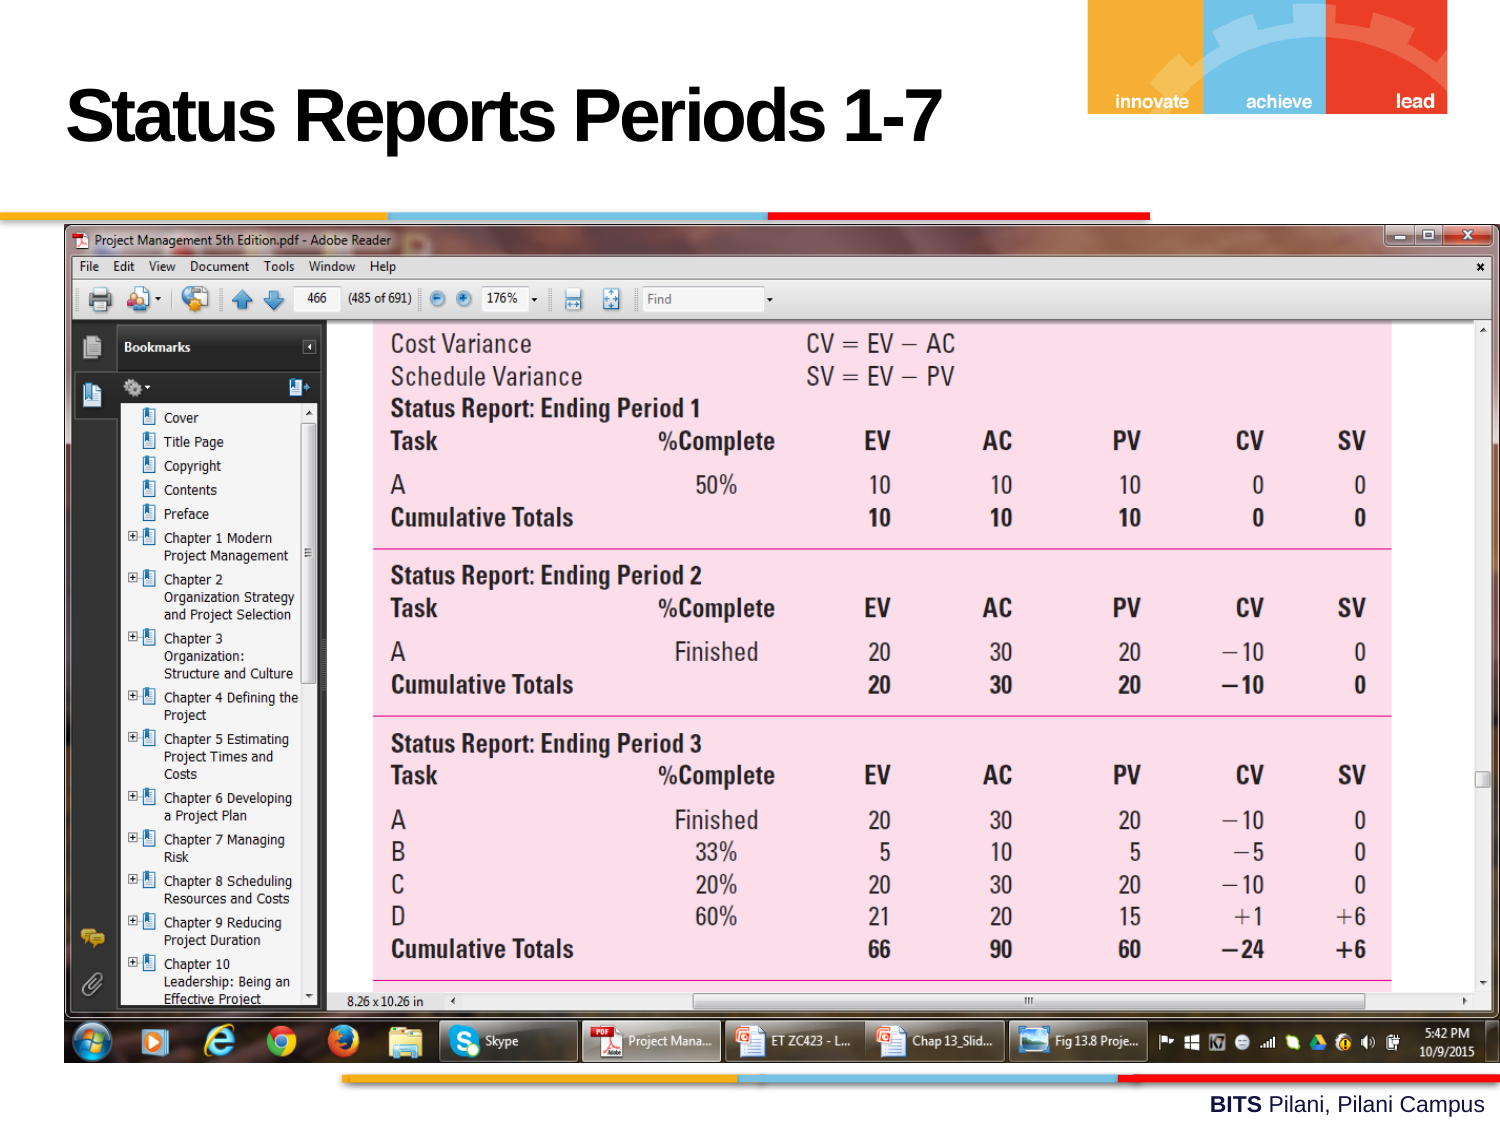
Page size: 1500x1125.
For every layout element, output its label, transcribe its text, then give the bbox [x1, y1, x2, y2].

picture [1087, 0, 1448, 114]
list Status Reports Periods 1-7 [50, 24, 1088, 213]
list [64, 224, 1500, 1063]
